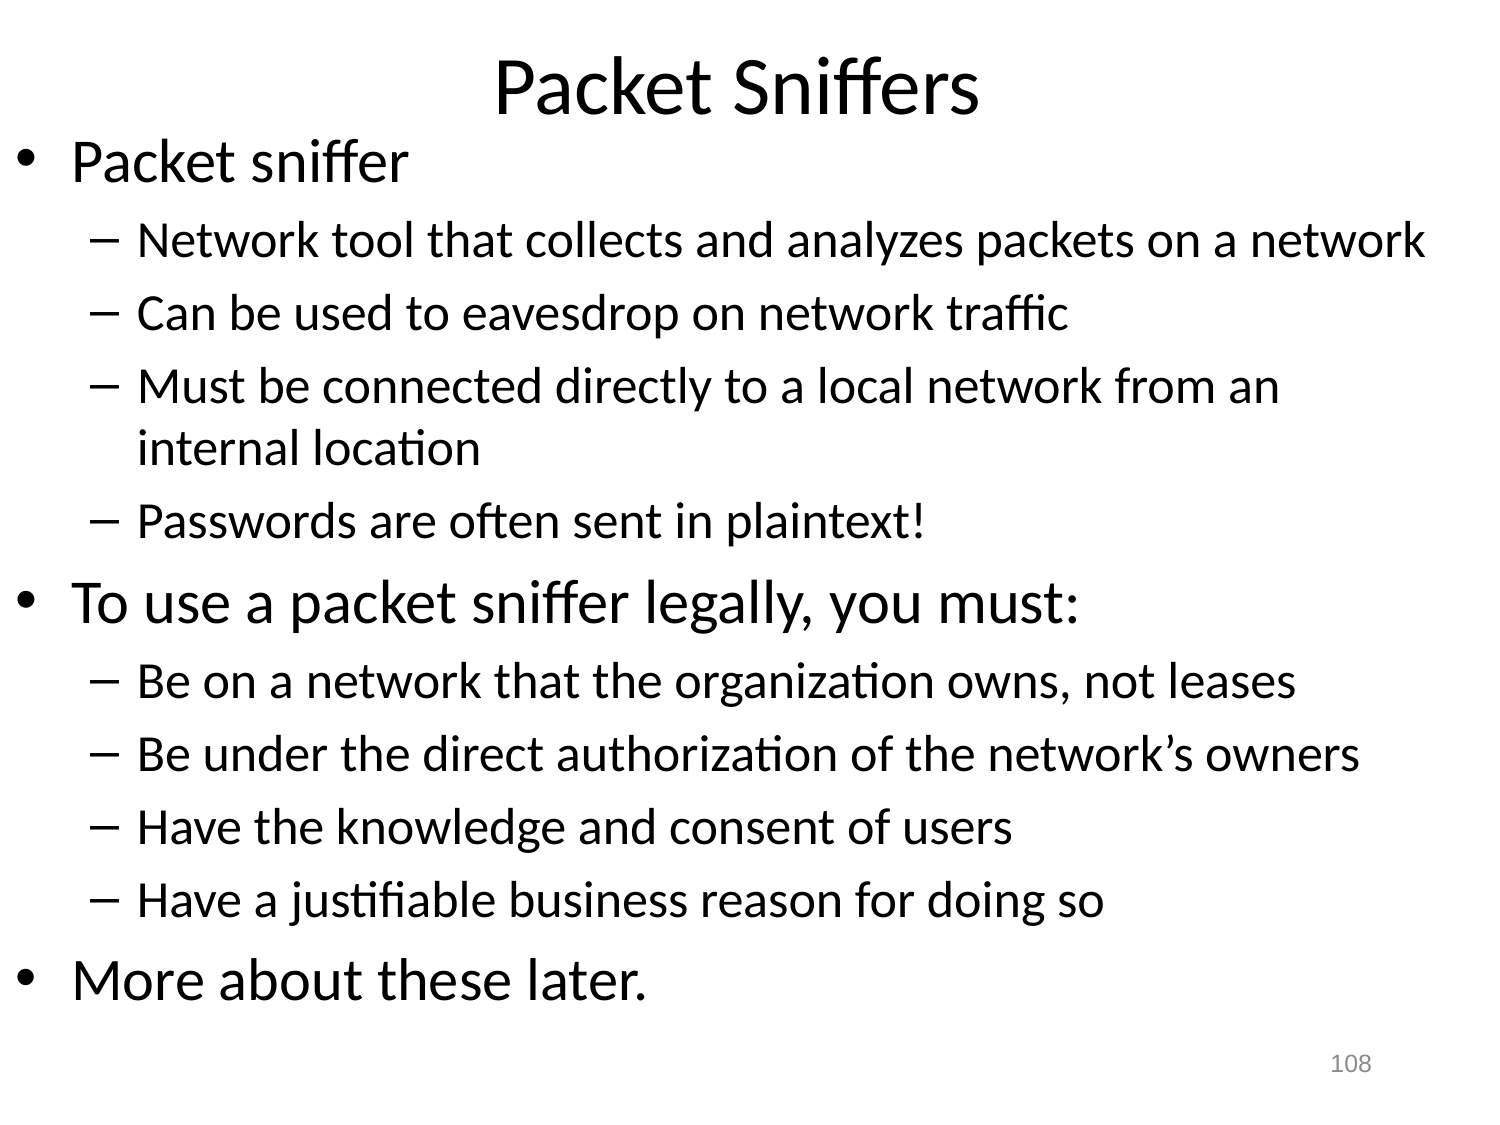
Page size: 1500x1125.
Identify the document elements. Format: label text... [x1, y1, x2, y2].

list Packet sniffer Network tool that collects and analyzes packets on a network Can be used to eavesdrop on network traffic Must be connected directly to a local network from an internal location Passwords are often sent in plaintext! To use a packet sniffer legally, you must: Be on a network that the organization owns, not leases Be under the direct authorization of the network’s owners Have the knowledge and consent of users Have a justifiable business reason for doing so More about these later. [0, 112, 1451, 913]
slide_number 108 [1074, 1025, 1388, 1100]
title Packet Sniffers [99, 49, 1376, 112]
